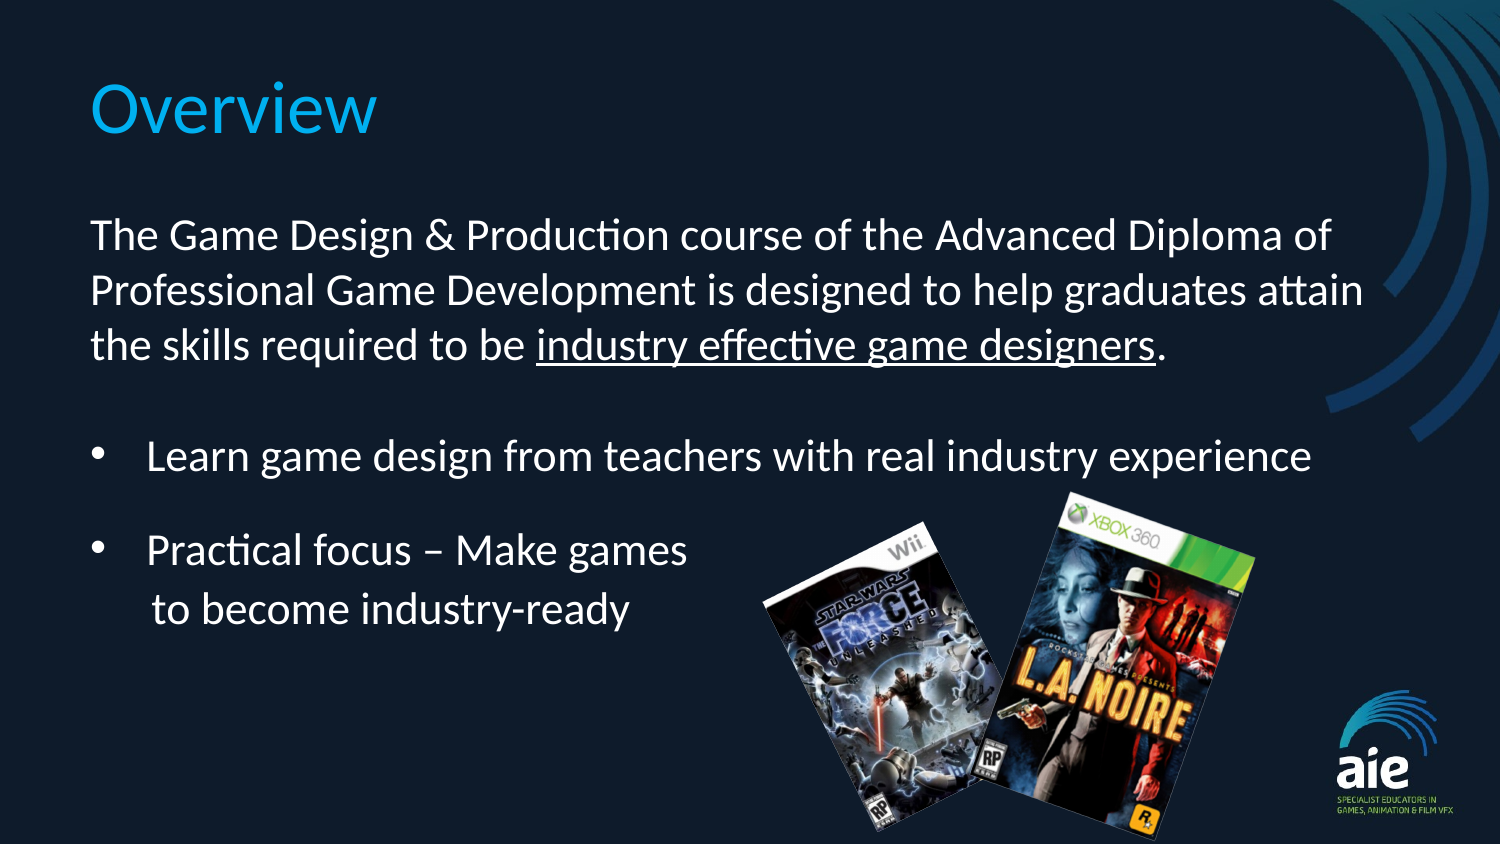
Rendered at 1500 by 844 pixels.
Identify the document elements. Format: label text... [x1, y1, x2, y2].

list The Game Design & Production course of the Advanced Diploma of Professional Game Development is designed to help graduates attain the skills required to be industry effective game designers. Learn game design from teachers with real industry experience Practical focus – Make games to become industry-ready [75, 196, 1425, 754]
title Overview [75, 33, 1425, 175]
picture [0, 0, 1500, 844]
